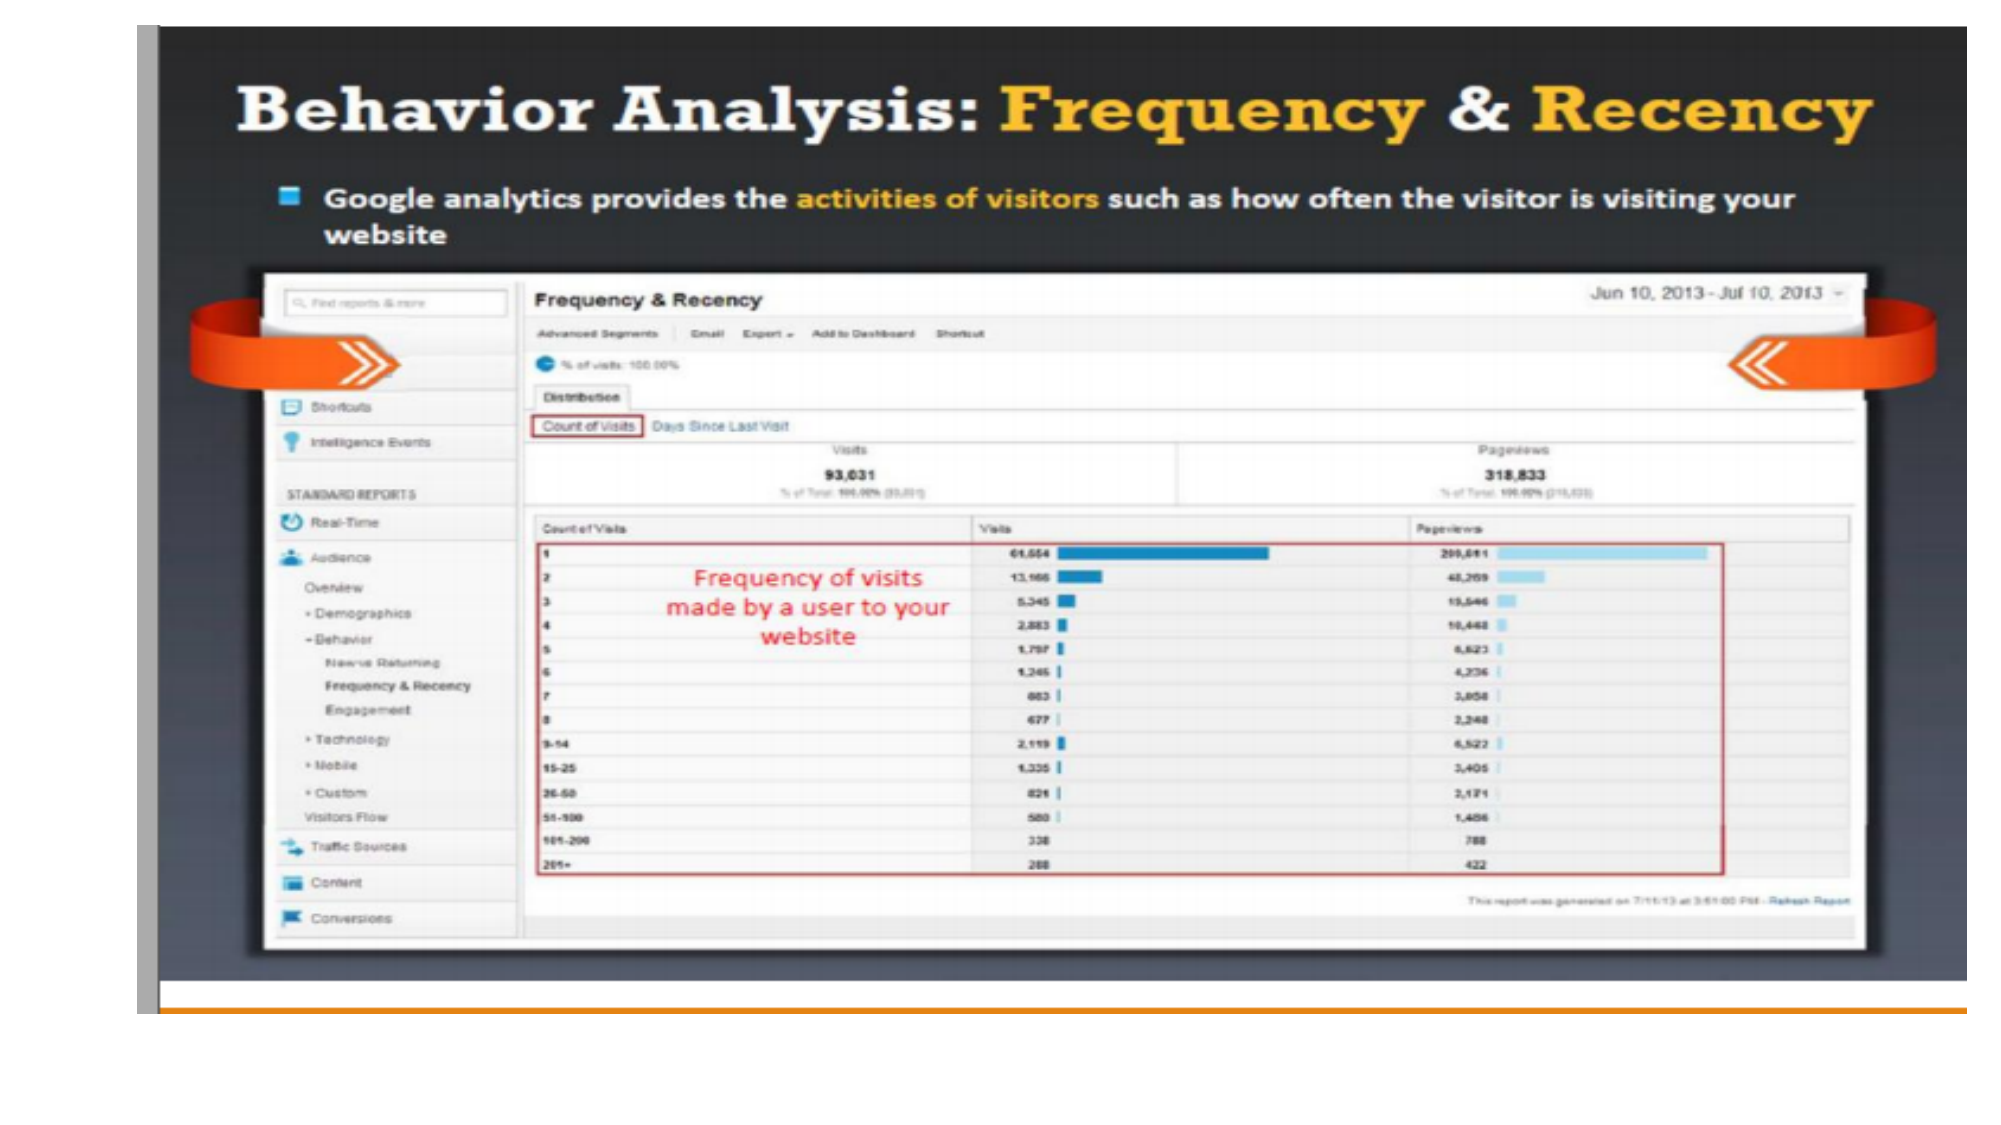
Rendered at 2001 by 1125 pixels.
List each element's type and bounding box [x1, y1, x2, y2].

picture [137, 25, 1967, 1014]
